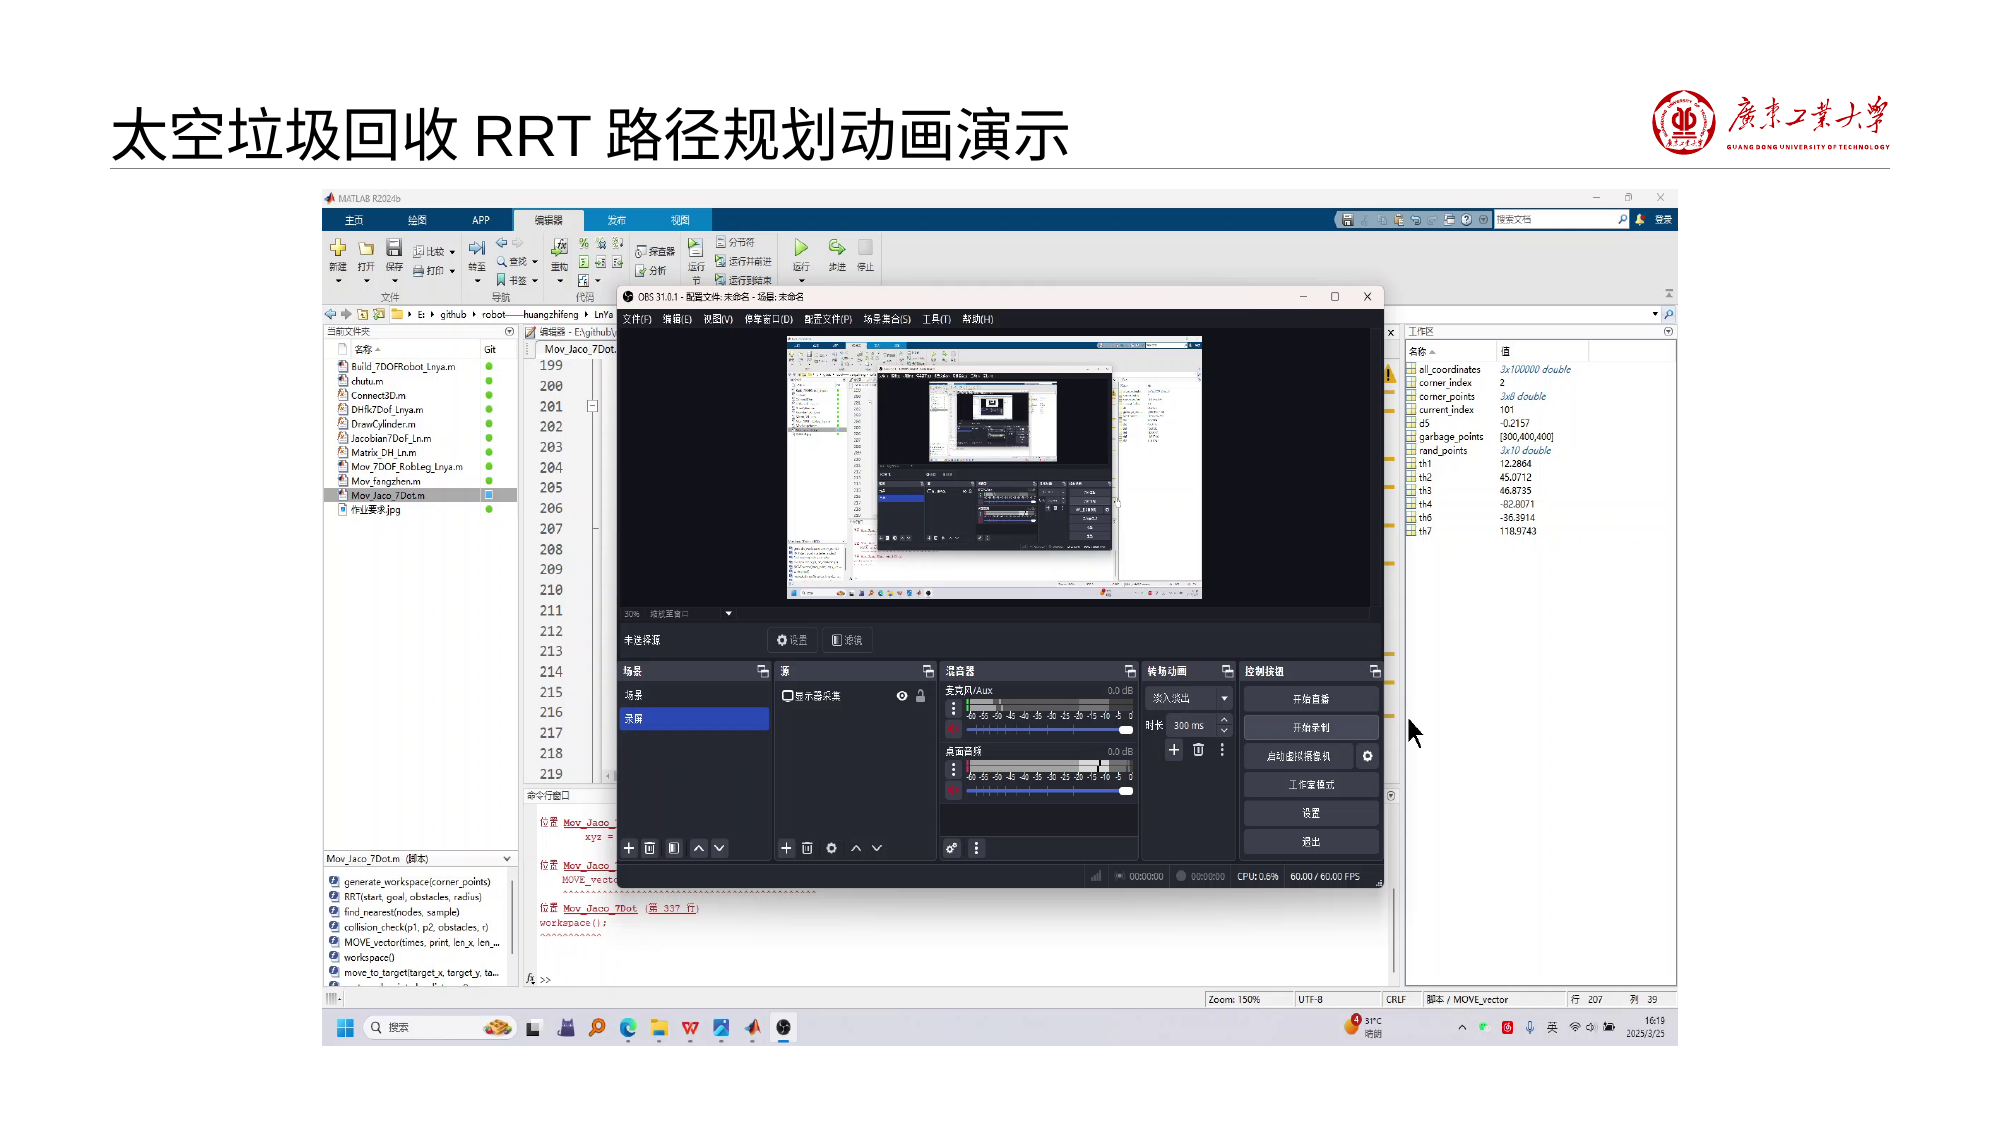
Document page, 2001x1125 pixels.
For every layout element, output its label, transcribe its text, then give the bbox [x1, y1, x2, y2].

title 太空垃圾回收RRT路径规划动画演示 [109, 0, 1890, 169]
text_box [321, 188, 1679, 1047]
